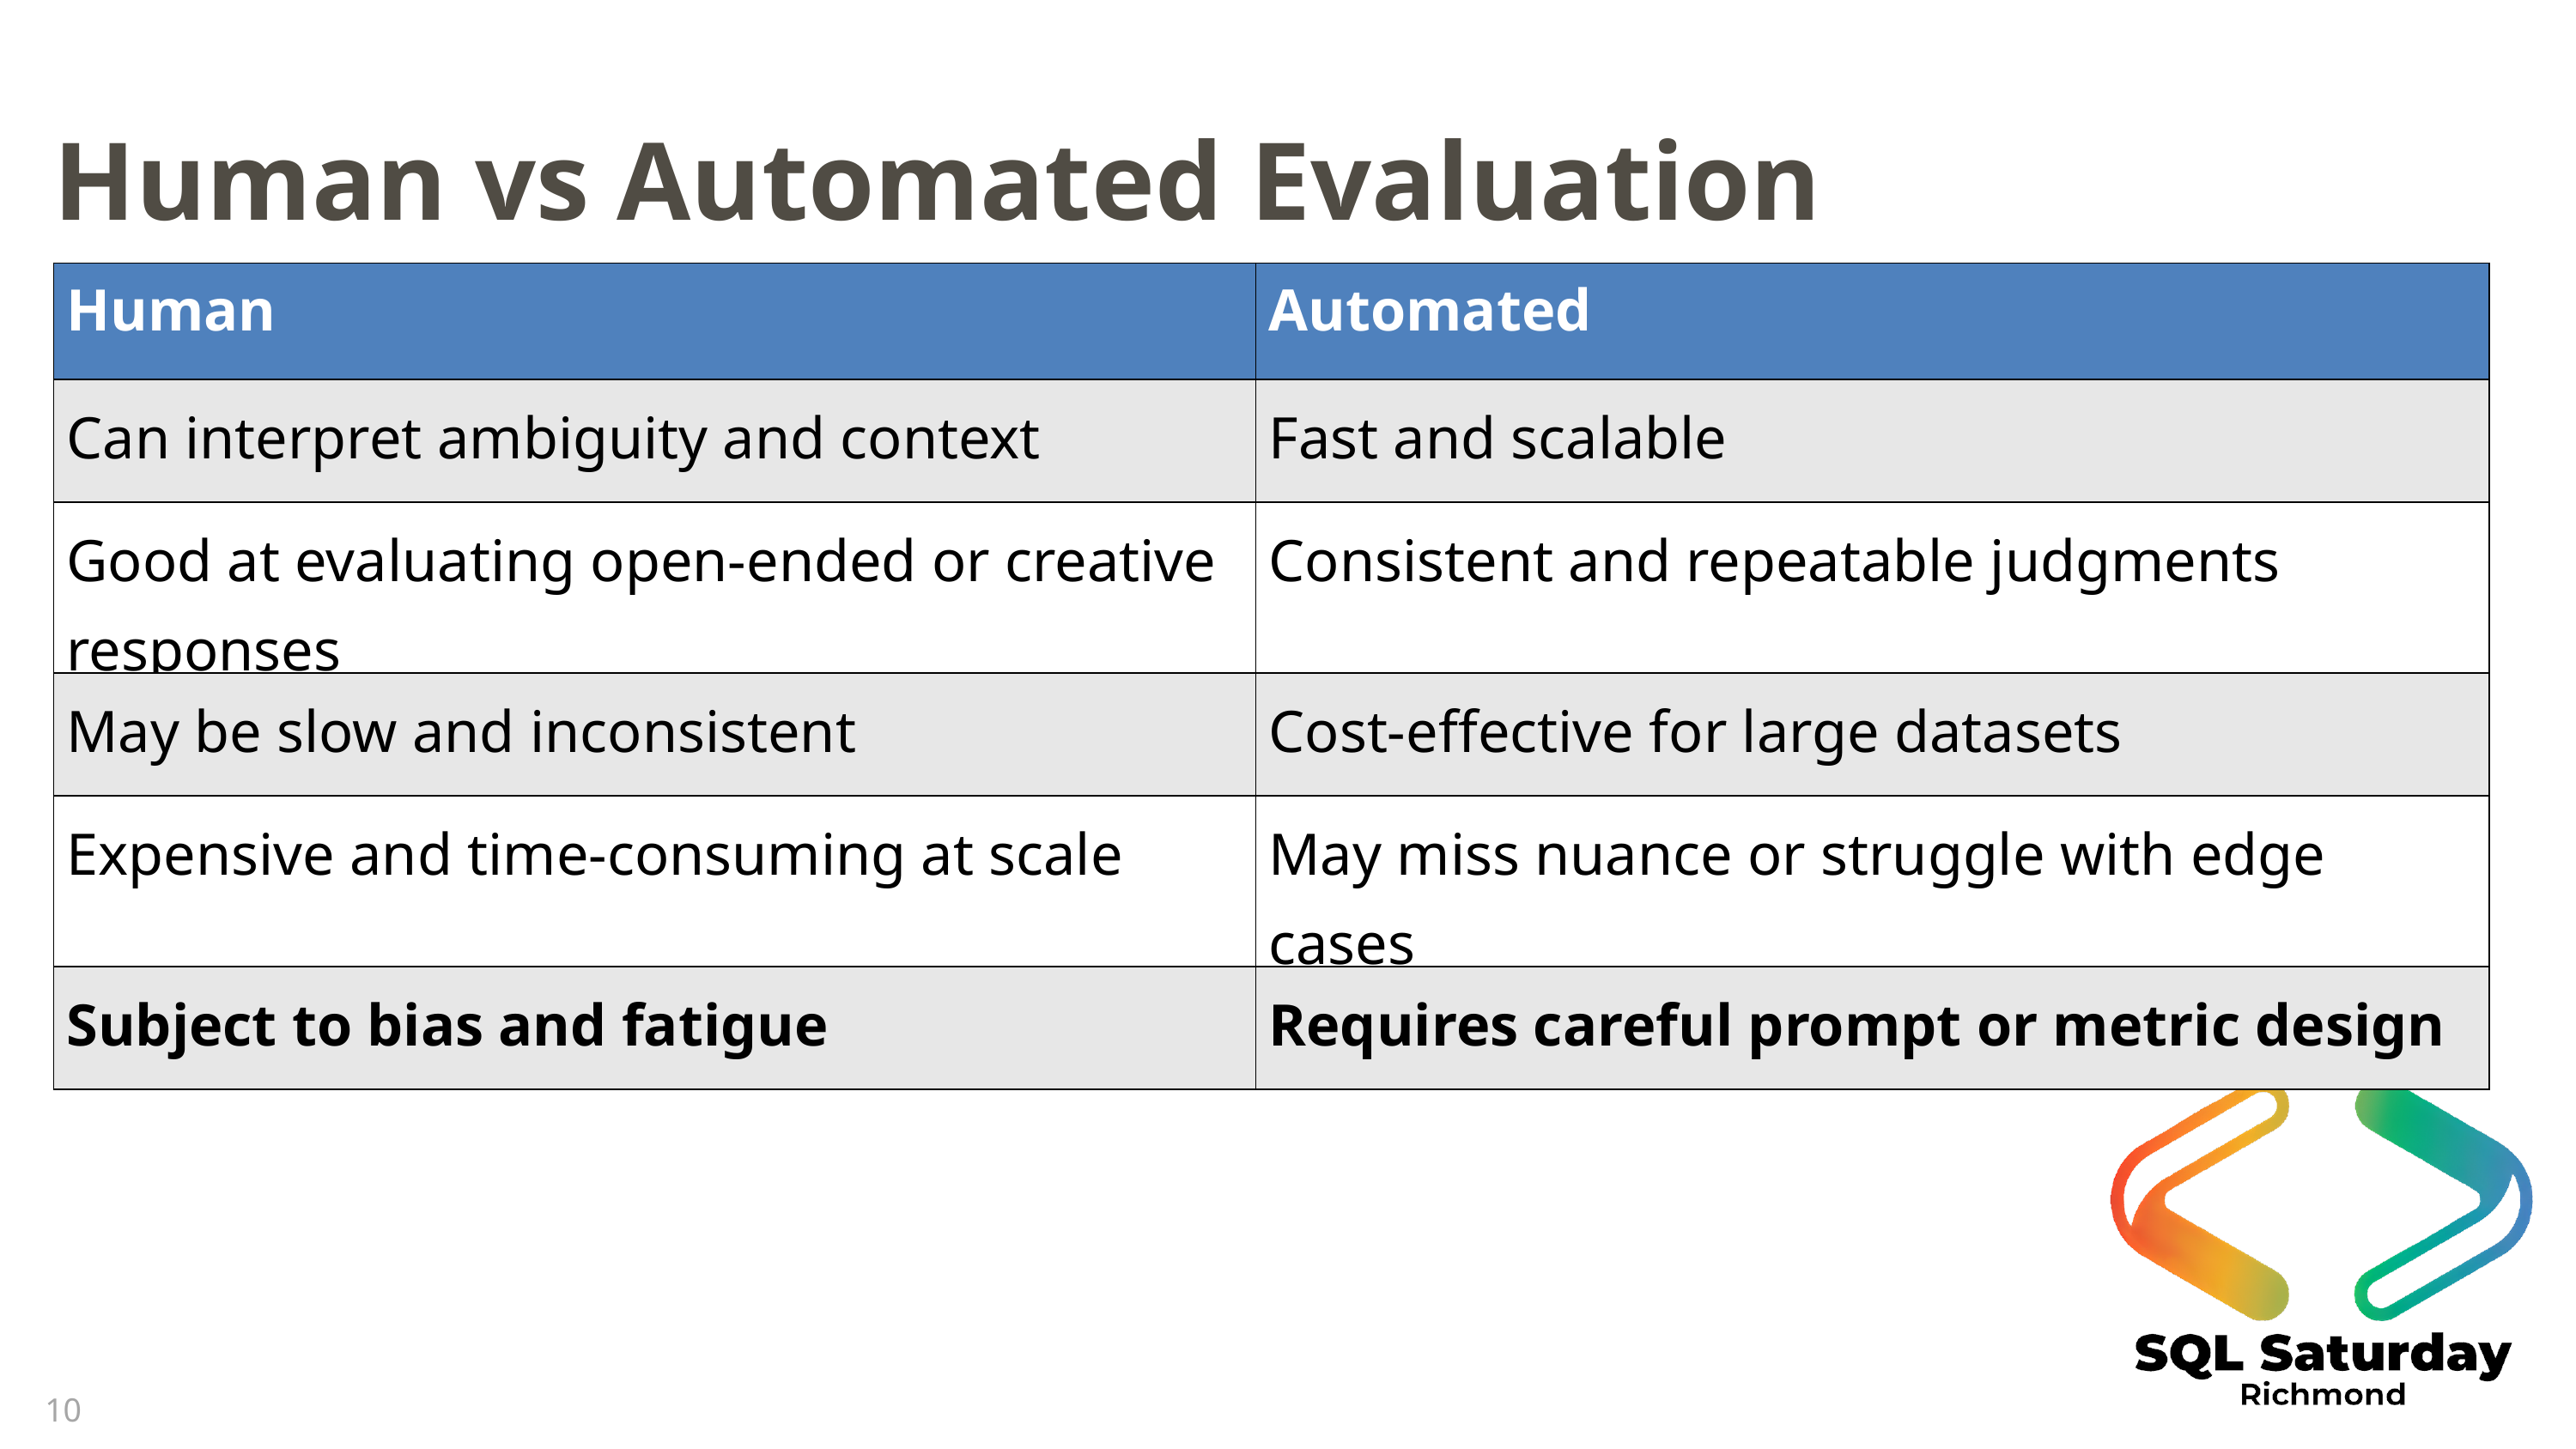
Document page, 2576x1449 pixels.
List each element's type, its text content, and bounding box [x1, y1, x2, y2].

table_cell May miss nuance or struggle with edge cases [1256, 797, 2488, 966]
table_cell Good at evaluating open-ended or creative responses [54, 503, 1255, 672]
table_cell Can interpret ambiguity and context [54, 380, 1255, 501]
picture [2110, 1077, 2533, 1405]
table_cell Requires careful prompt or metric design [1256, 967, 2488, 1088]
table_cell Cost-effective for large datasets [1256, 674, 2488, 795]
table_cell Expensive and time-consuming at scale [54, 797, 1255, 966]
table_cell May be slow and inconsistent [54, 674, 1255, 795]
text_box Human vs Automated Evaluation [53, 70, 2361, 242]
table_header Automated [1256, 264, 2488, 379]
table_cell Consistent and repeatable judgments [1256, 503, 2488, 672]
table_cell Subject to bias and fatigue [54, 967, 1255, 1088]
table_header Human [54, 264, 1255, 379]
table_cell Fast and scalable [1256, 380, 2488, 501]
